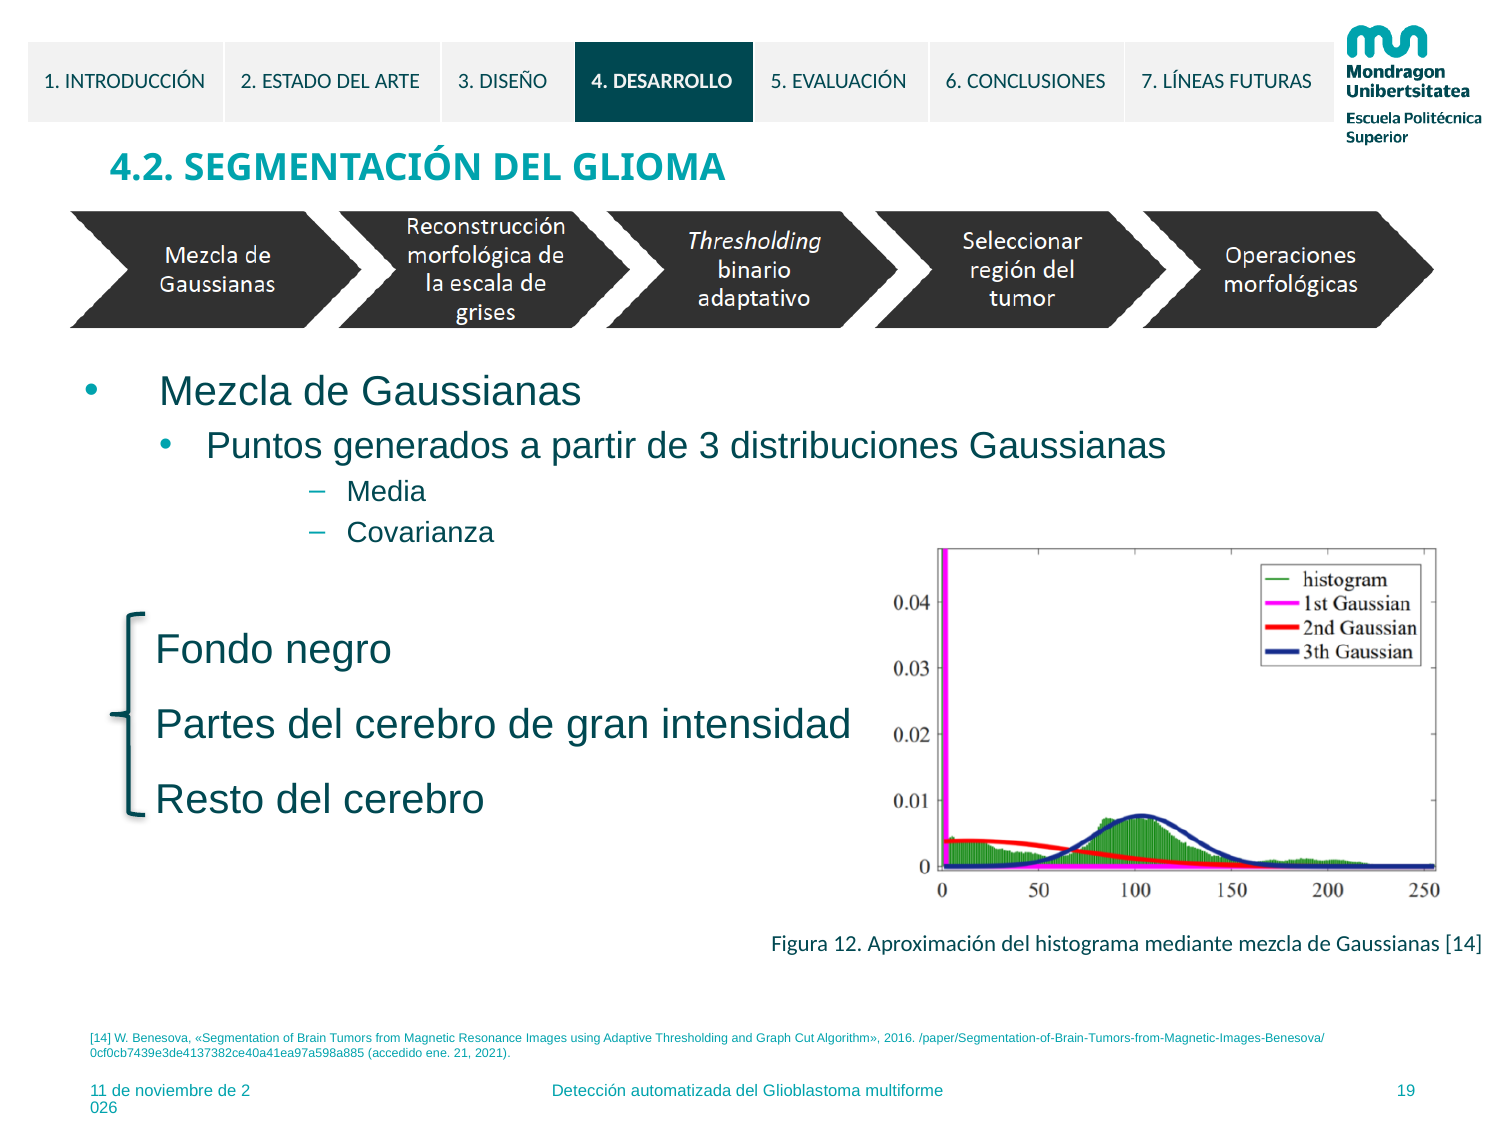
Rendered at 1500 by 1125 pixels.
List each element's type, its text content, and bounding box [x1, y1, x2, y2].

text_box [109, 611, 146, 818]
list Mezcla de Gaussianas Puntos generados a partir de 3 distribuciones Gaussianas Media Covarianza [69, 356, 1295, 1125]
table_header 7. LÍNEAS FUTURAS [1125, 42, 1334, 122]
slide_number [75, 1075, 269, 1120]
picture [1320, 0, 1500, 170]
table_header 3. DISEÑO [442, 42, 574, 122]
text_box 4.2. SEGMENTACIÓN DEL GLIOMA [94, 130, 1353, 201]
slide_number 19 [1238, 1059, 1431, 1120]
text_box Fondo negro Partes del cerebro de gran intensidad Resto del cerebro [140, 589, 872, 830]
picture [59, 202, 1441, 336]
table_header 5. EVALUACIÓN [755, 42, 928, 122]
table_header 1. INTRODUCCIÓN [28, 42, 223, 122]
footer Detección automatizada del Glioblastoma multiforme [356, 1075, 1140, 1120]
text_box [14] W. Benesova, «Segmentation of Brain Tumors from Magnetic Resonance Images using Adaptive Thresholding and Graph Cut Algorithm», 2016. /paper/Segmentation-of-Brain-Tumors-from-Magnetic-Images-Benesova/0cf0cb7439e3de4137382ce40a41ea97a598a885 (accedido ene. 21, 2021). [74, 1015, 1419, 1075]
picture [877, 537, 1456, 905]
table_header 4. DESARROLLO [575, 42, 753, 122]
table_header 6. CONCLUSIONES [930, 42, 1124, 122]
text_box Figura 12. Aproximación del histograma mediante mezcla de Gaussianas [14] [756, 921, 1500, 964]
table_header 2. ESTADO DEL ARTE [225, 42, 440, 122]
